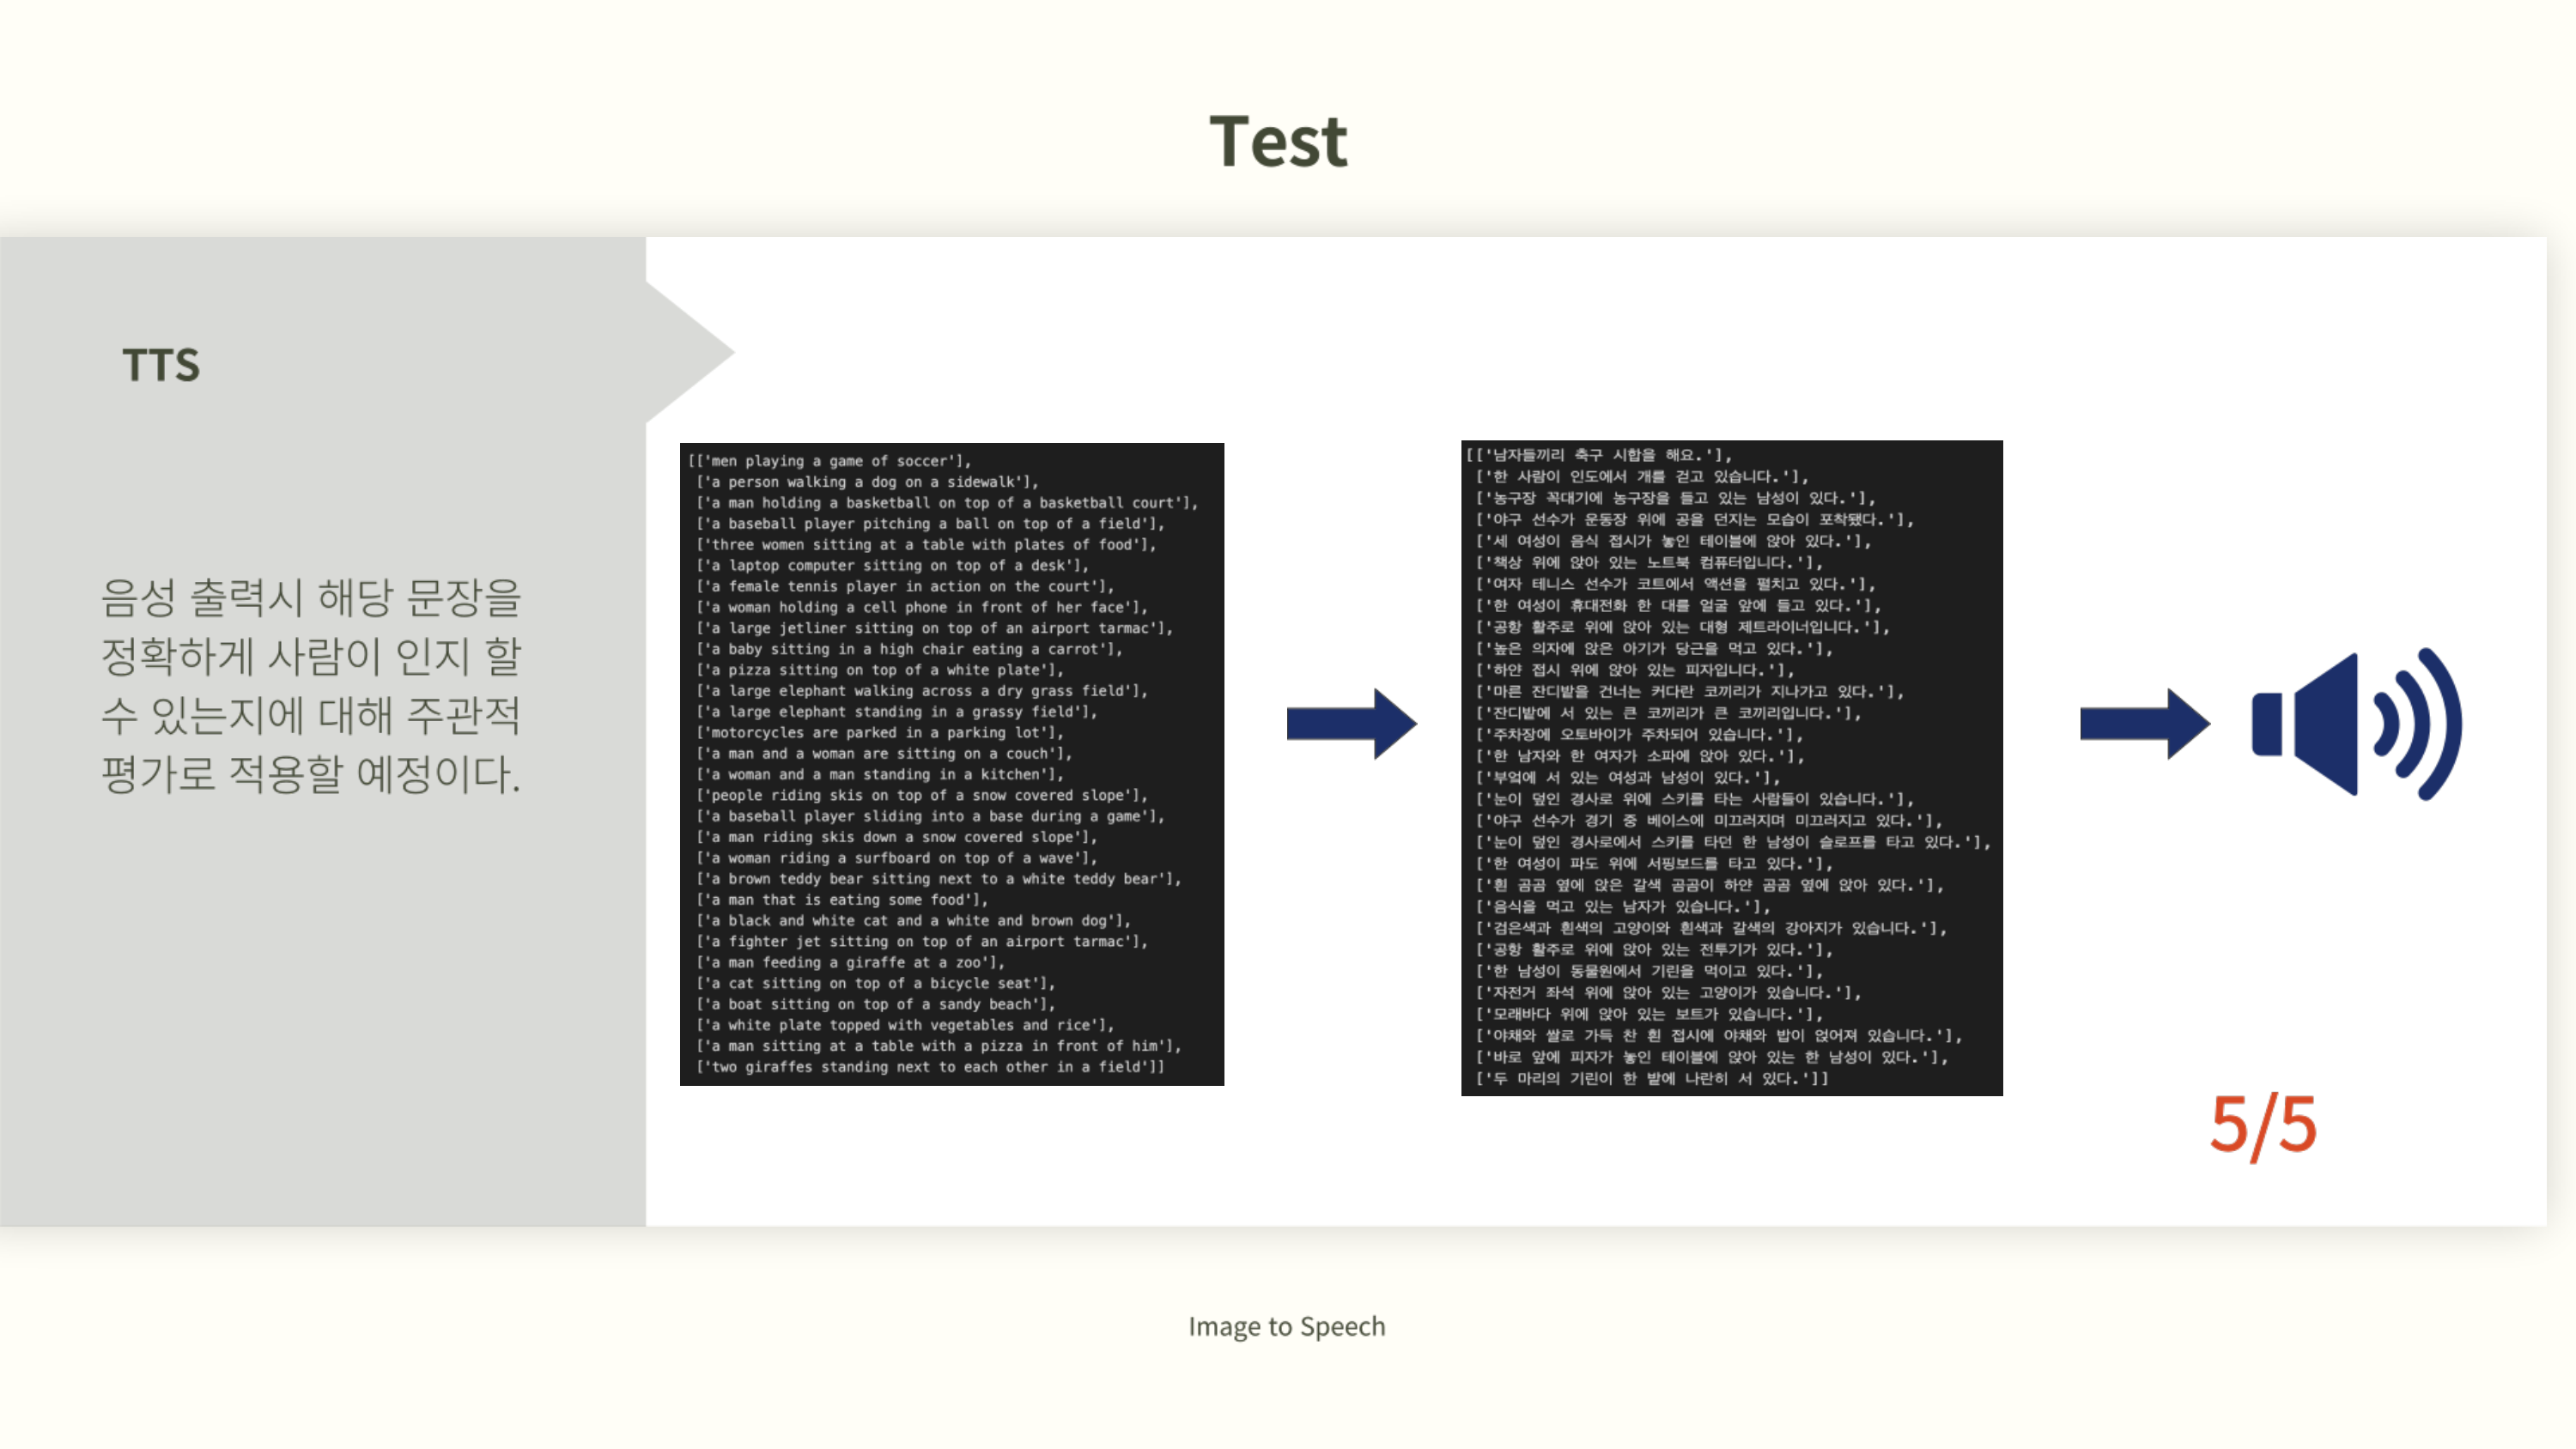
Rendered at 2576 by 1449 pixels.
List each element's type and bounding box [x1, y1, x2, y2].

picture [94, 560, 547, 814]
picture [2199, 1059, 2353, 1197]
text_box [2246, 646, 2478, 803]
text_box [1287, 688, 1419, 761]
picture [0, 0, 2576, 1449]
text_box [738, 237, 2547, 1228]
text_box [680, 442, 1224, 1086]
picture [115, 326, 221, 402]
text_box [1461, 440, 2004, 1096]
text_box [2081, 688, 2211, 761]
text_box [0, 237, 737, 1228]
